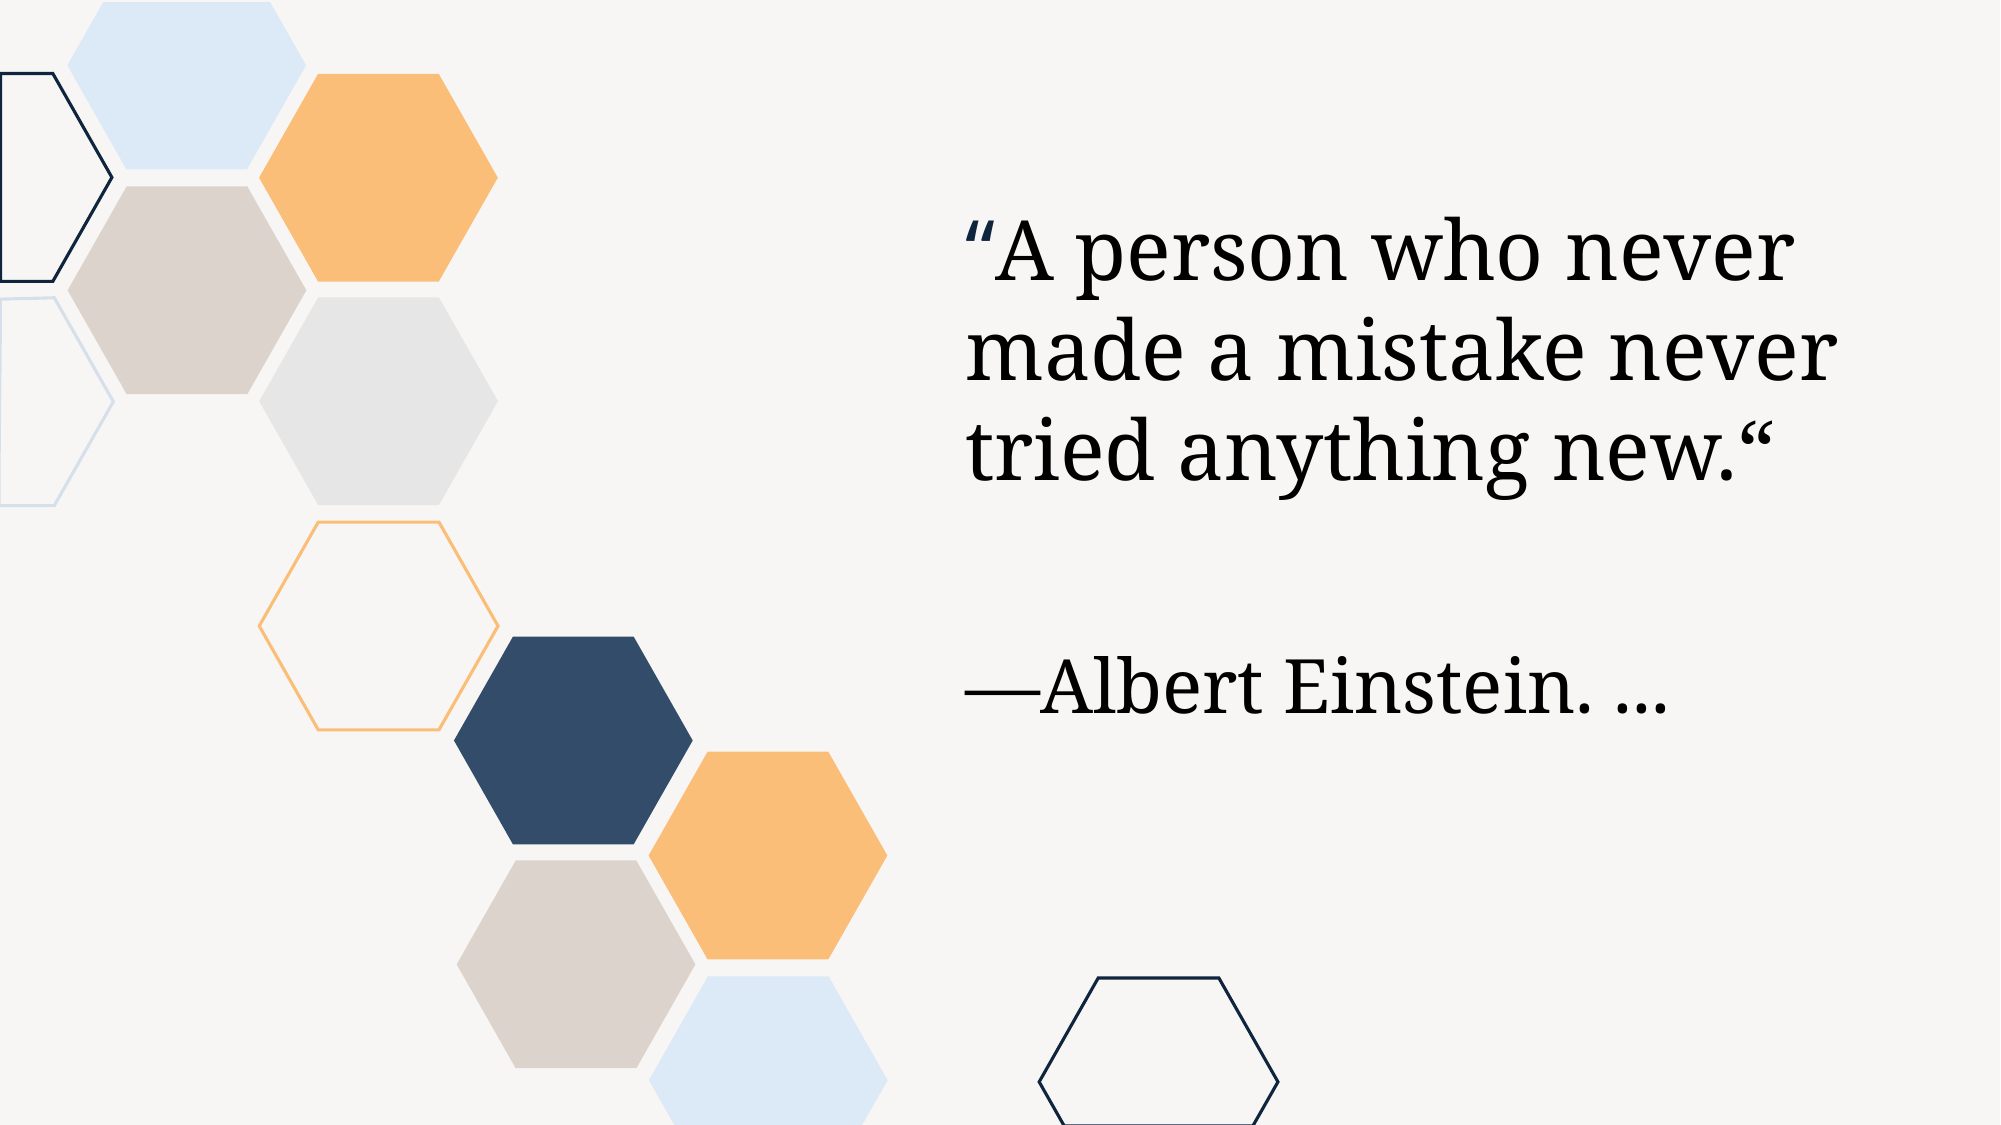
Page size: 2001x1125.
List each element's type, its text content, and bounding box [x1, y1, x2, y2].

list “A person who never made a mistake never tried anything new.“ —Albert Einstein. ... [950, 189, 1890, 736]
